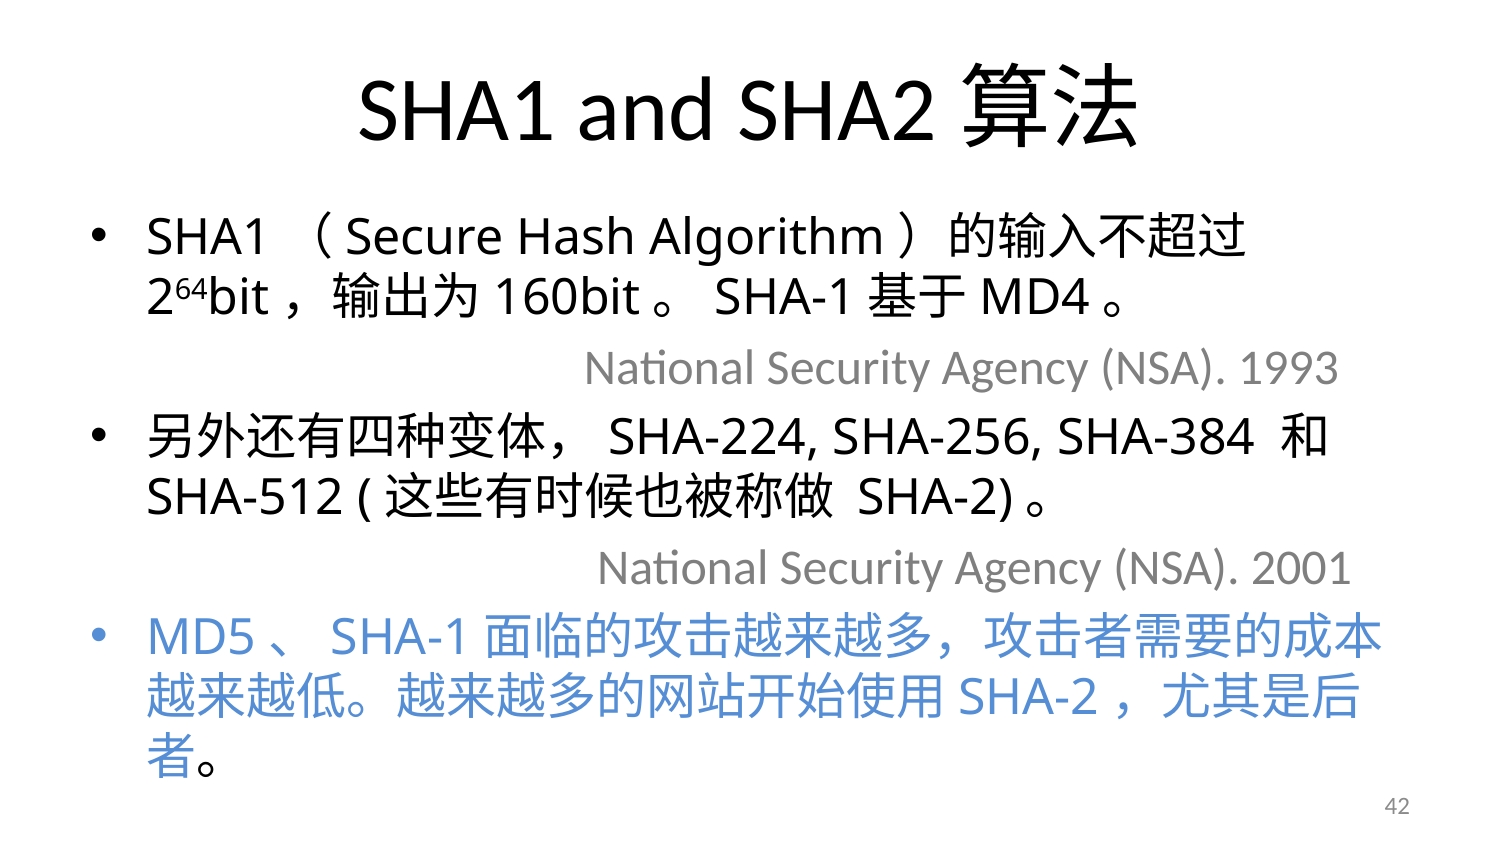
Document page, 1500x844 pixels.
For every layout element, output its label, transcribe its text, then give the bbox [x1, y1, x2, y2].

title SHA1 and SHA2算法 [75, 33, 1425, 175]
slide_number 42 [1074, 782, 1425, 827]
list SHA1（Secure Hash Algorithm）的输入不超过264bit，输出为160bit。SHA-1基于MD4。 National Security Agency (NSA). 1993 另外还有四种变体，SHA-224, SHA-256, SHA-384 和 SHA-512 (这些有时候也被称做 SHA-2)。 National Security Agency (NSA). 2001 MD5、SHA-1面临的攻击越来越多，攻击者需要的成本越来越低。越来越多的网站开始使用SHA-2，尤其是后者。 [75, 196, 1425, 754]
